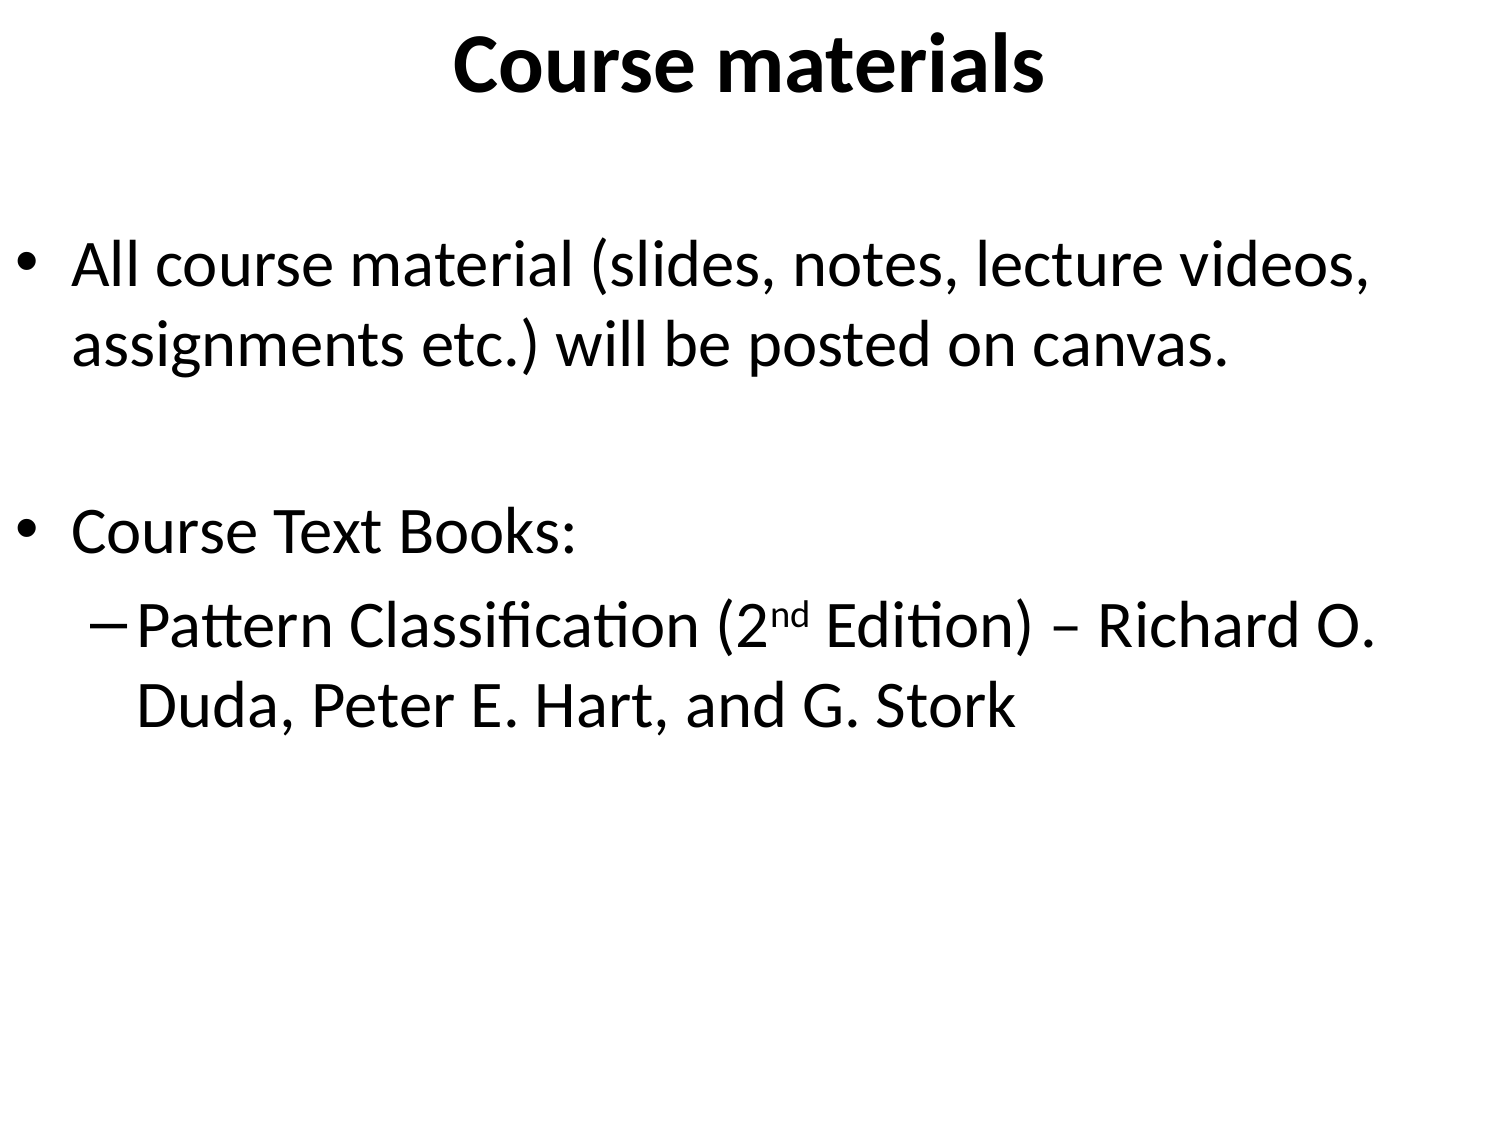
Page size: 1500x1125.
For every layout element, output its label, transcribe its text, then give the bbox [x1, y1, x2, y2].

list All course material (slides, notes, lecture videos, assignments etc.) will be posted on canvas. Course Text Books: Pattern Classification (2nd Edition) – Richard O. Duda, Peter E. Hart, and G. Stork [0, 212, 1500, 1005]
title Course materials [75, 0, 1425, 118]
